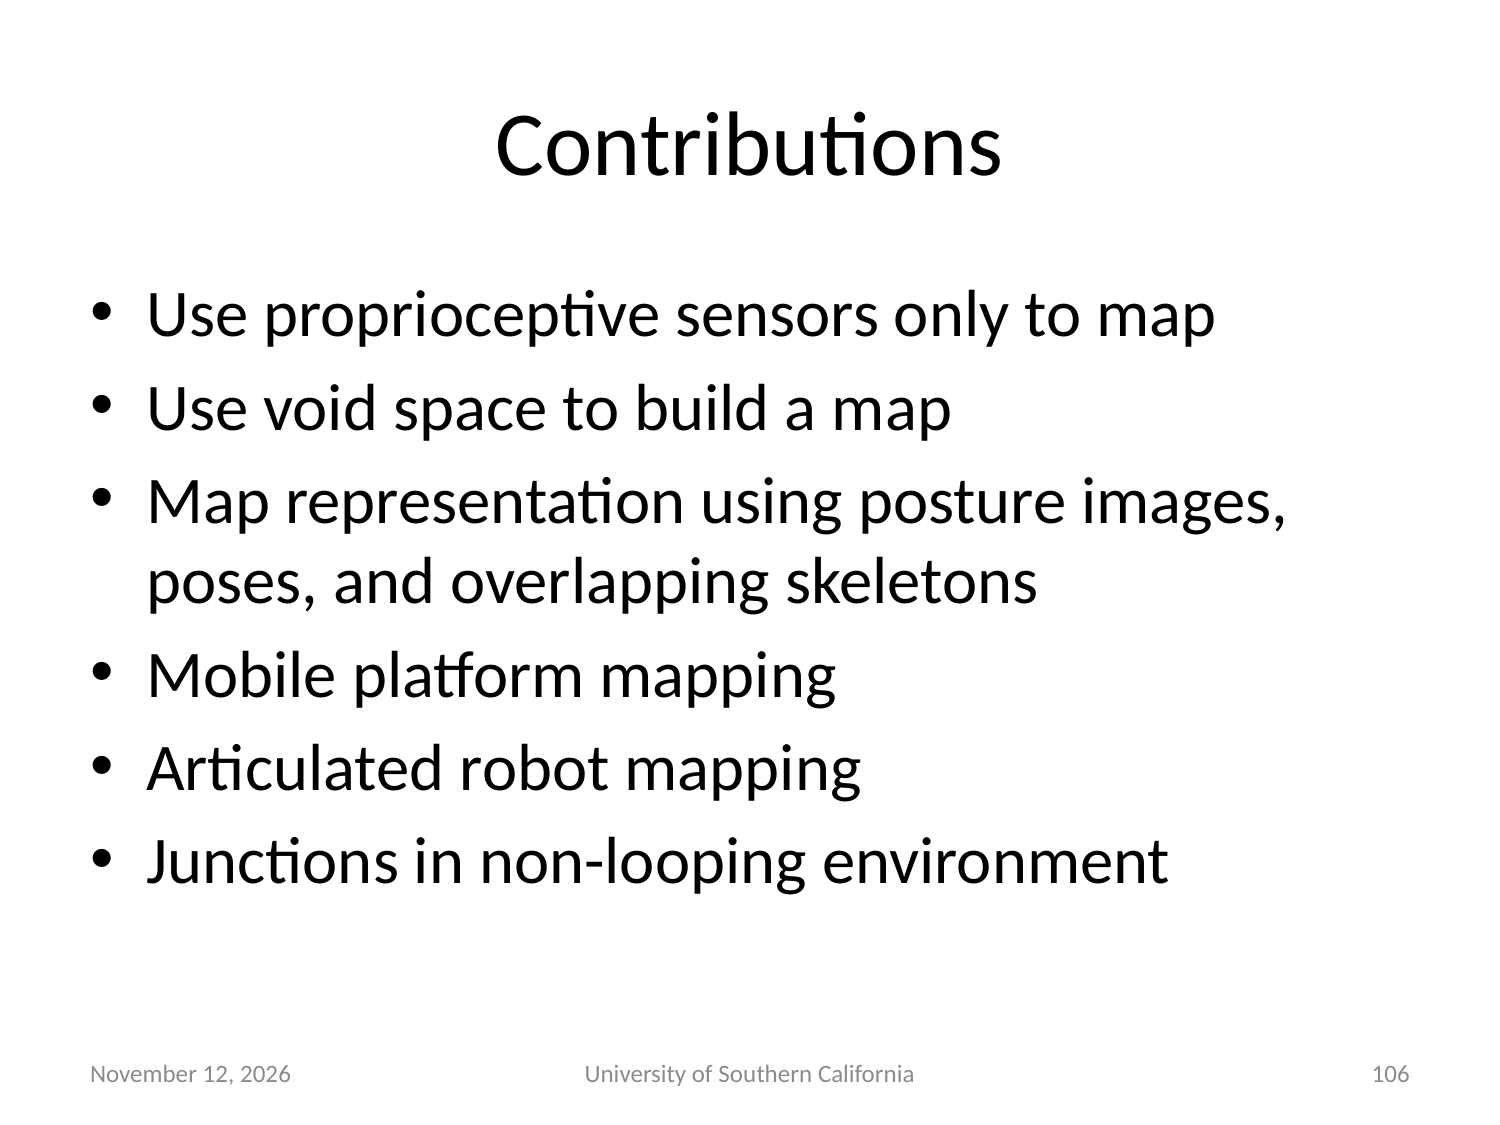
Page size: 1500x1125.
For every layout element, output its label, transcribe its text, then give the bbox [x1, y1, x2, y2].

title Contributions [75, 45, 1425, 233]
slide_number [75, 1042, 425, 1103]
slide_number 106 [1074, 1042, 1425, 1103]
list Use proprioceptive sensors only to map Use void space to build a map Map representation using posture images, poses, and overlapping skeletons Mobile platform mapping Articulated robot mapping Junctions in non-looping environment [75, 262, 1425, 1005]
footer University of Southern California [512, 1042, 988, 1103]
